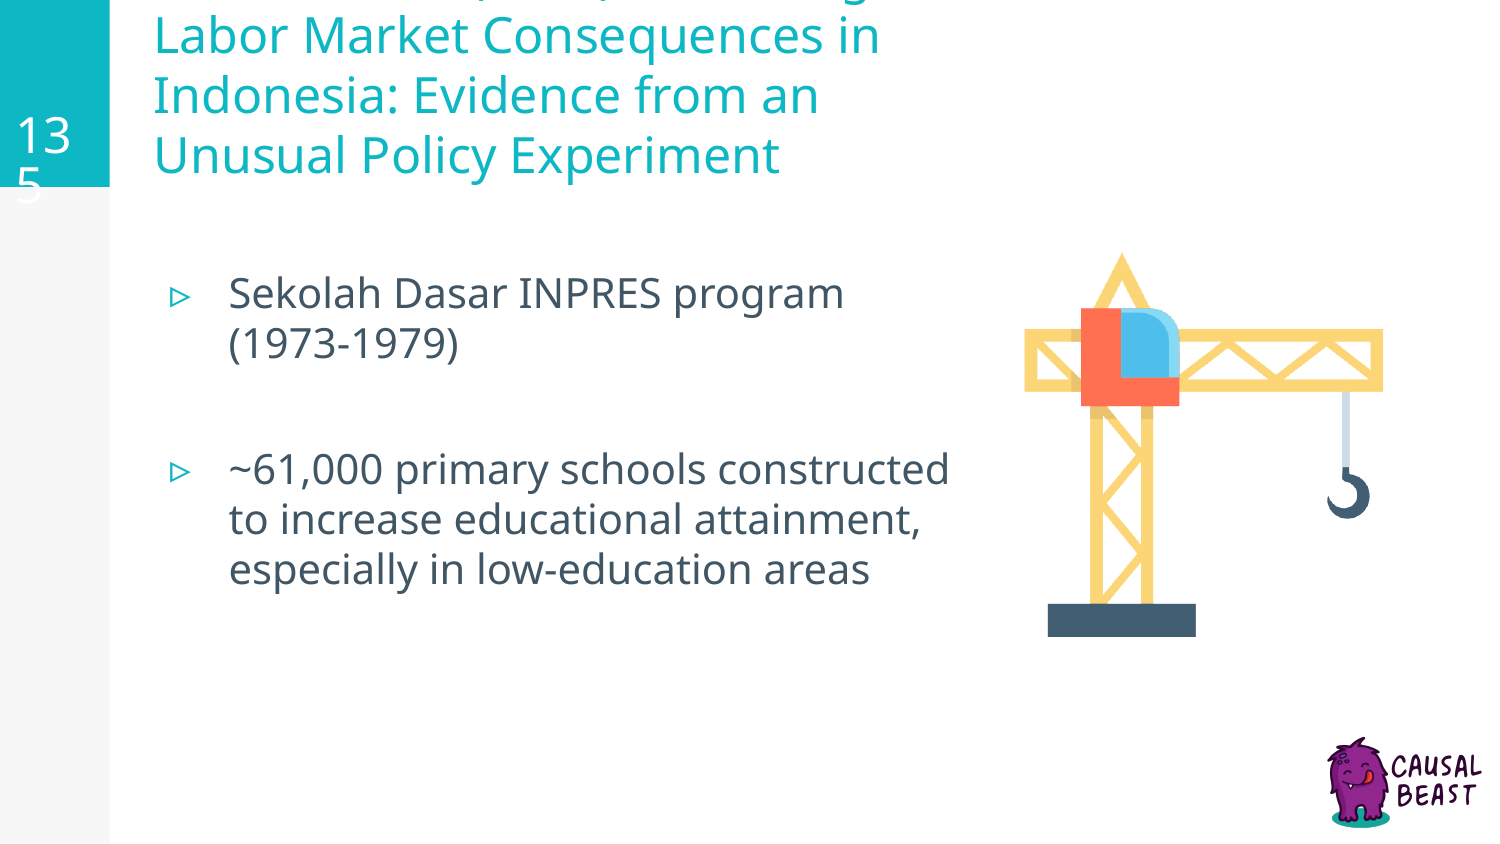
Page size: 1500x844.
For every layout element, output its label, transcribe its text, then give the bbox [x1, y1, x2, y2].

picture [1011, 251, 1396, 637]
picture [1304, 722, 1500, 842]
title Duflo, Esther (2001): Schooling and Labor Market Consequences in Indonesia: Evidence from an Unusual Policy Experiment [138, 11, 1010, 199]
slide_number ‹#› [0, 0, 110, 187]
list Sekolah Dasar INPRES program (1973-1979) ~61,000 primary schools constructed to increase educational attainment, especially in low-education areas [138, 252, 987, 808]
